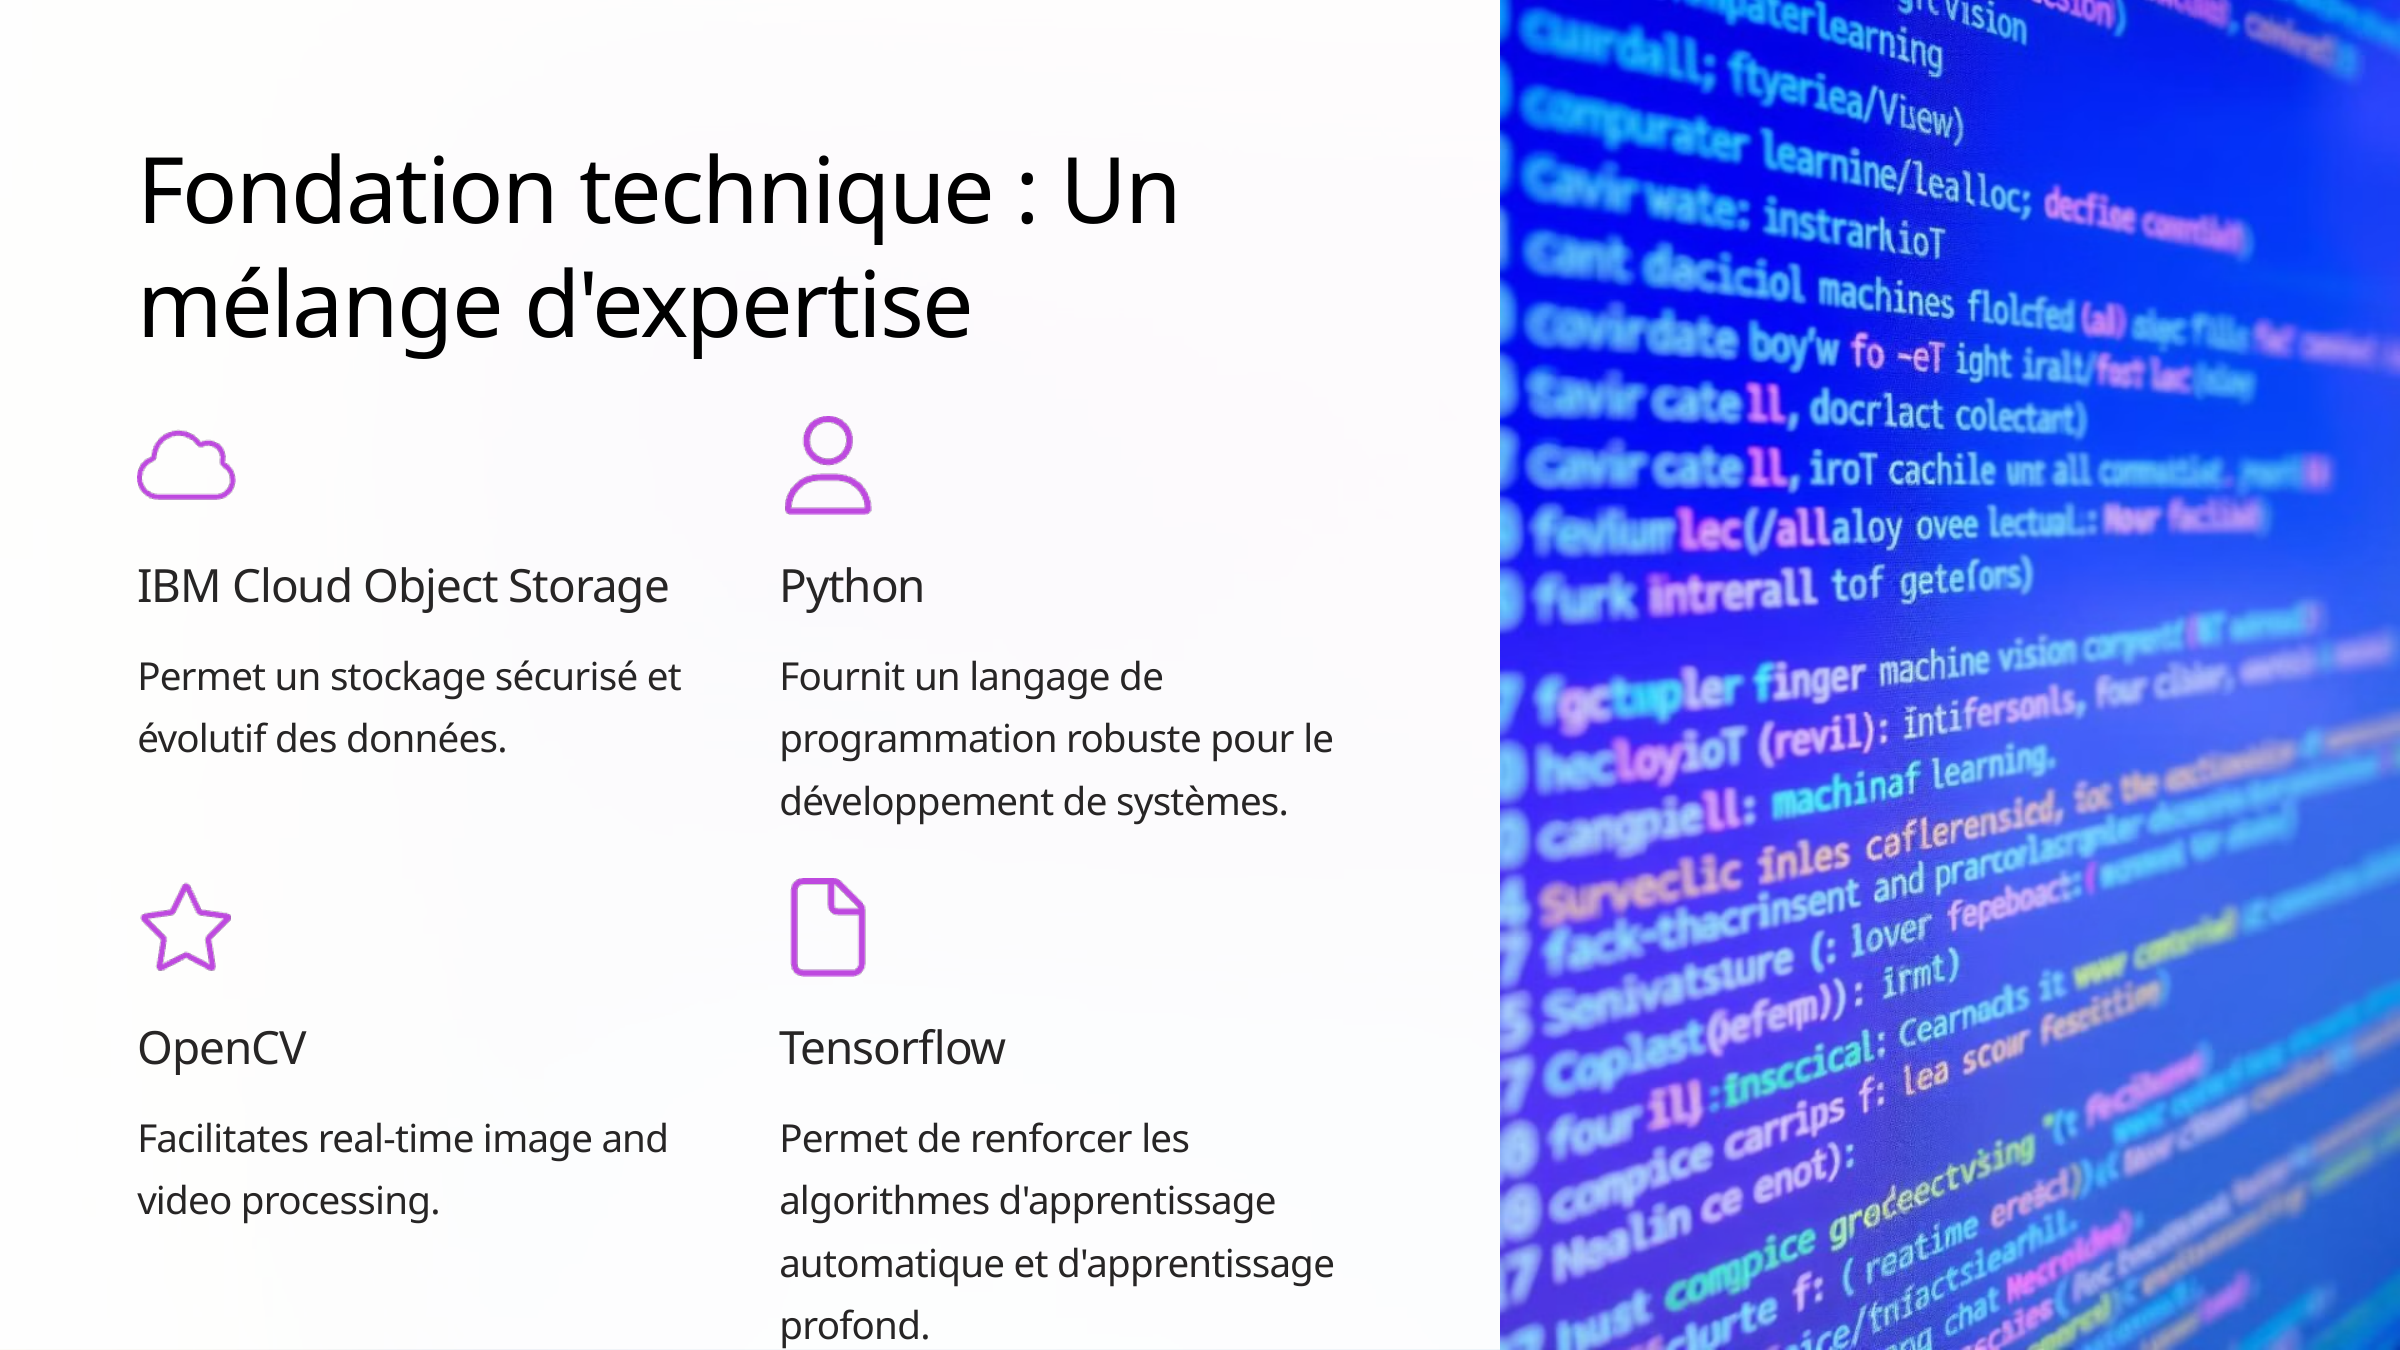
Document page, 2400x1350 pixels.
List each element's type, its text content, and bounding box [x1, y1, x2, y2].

picture [779, 416, 878, 515]
picture [779, 878, 878, 977]
text_box Permet un stockage sécurisé et évolutif des données. [137, 635, 721, 761]
picture [137, 416, 236, 515]
text_box Permet de renforcer les algorithmes d'apprentissage automatique et d'apprentissage profond. [779, 1097, 1363, 1223]
picture [137, 878, 236, 977]
text_box Fournit un langage de programmation robuste pour le développement de systèmes. [779, 635, 1363, 761]
text_box IBM Cloud Object Storage [137, 553, 649, 612]
picture [1499, 0, 2400, 1350]
text_box Facilitates real-time image and video processing. [137, 1097, 721, 1223]
text_box Tensorflow [779, 1016, 1242, 1074]
text_box Fondation technique : Un mélange d'expertise [137, 126, 1363, 358]
text_box OpenCV [137, 1016, 600, 1074]
text_box Python [779, 553, 1242, 612]
